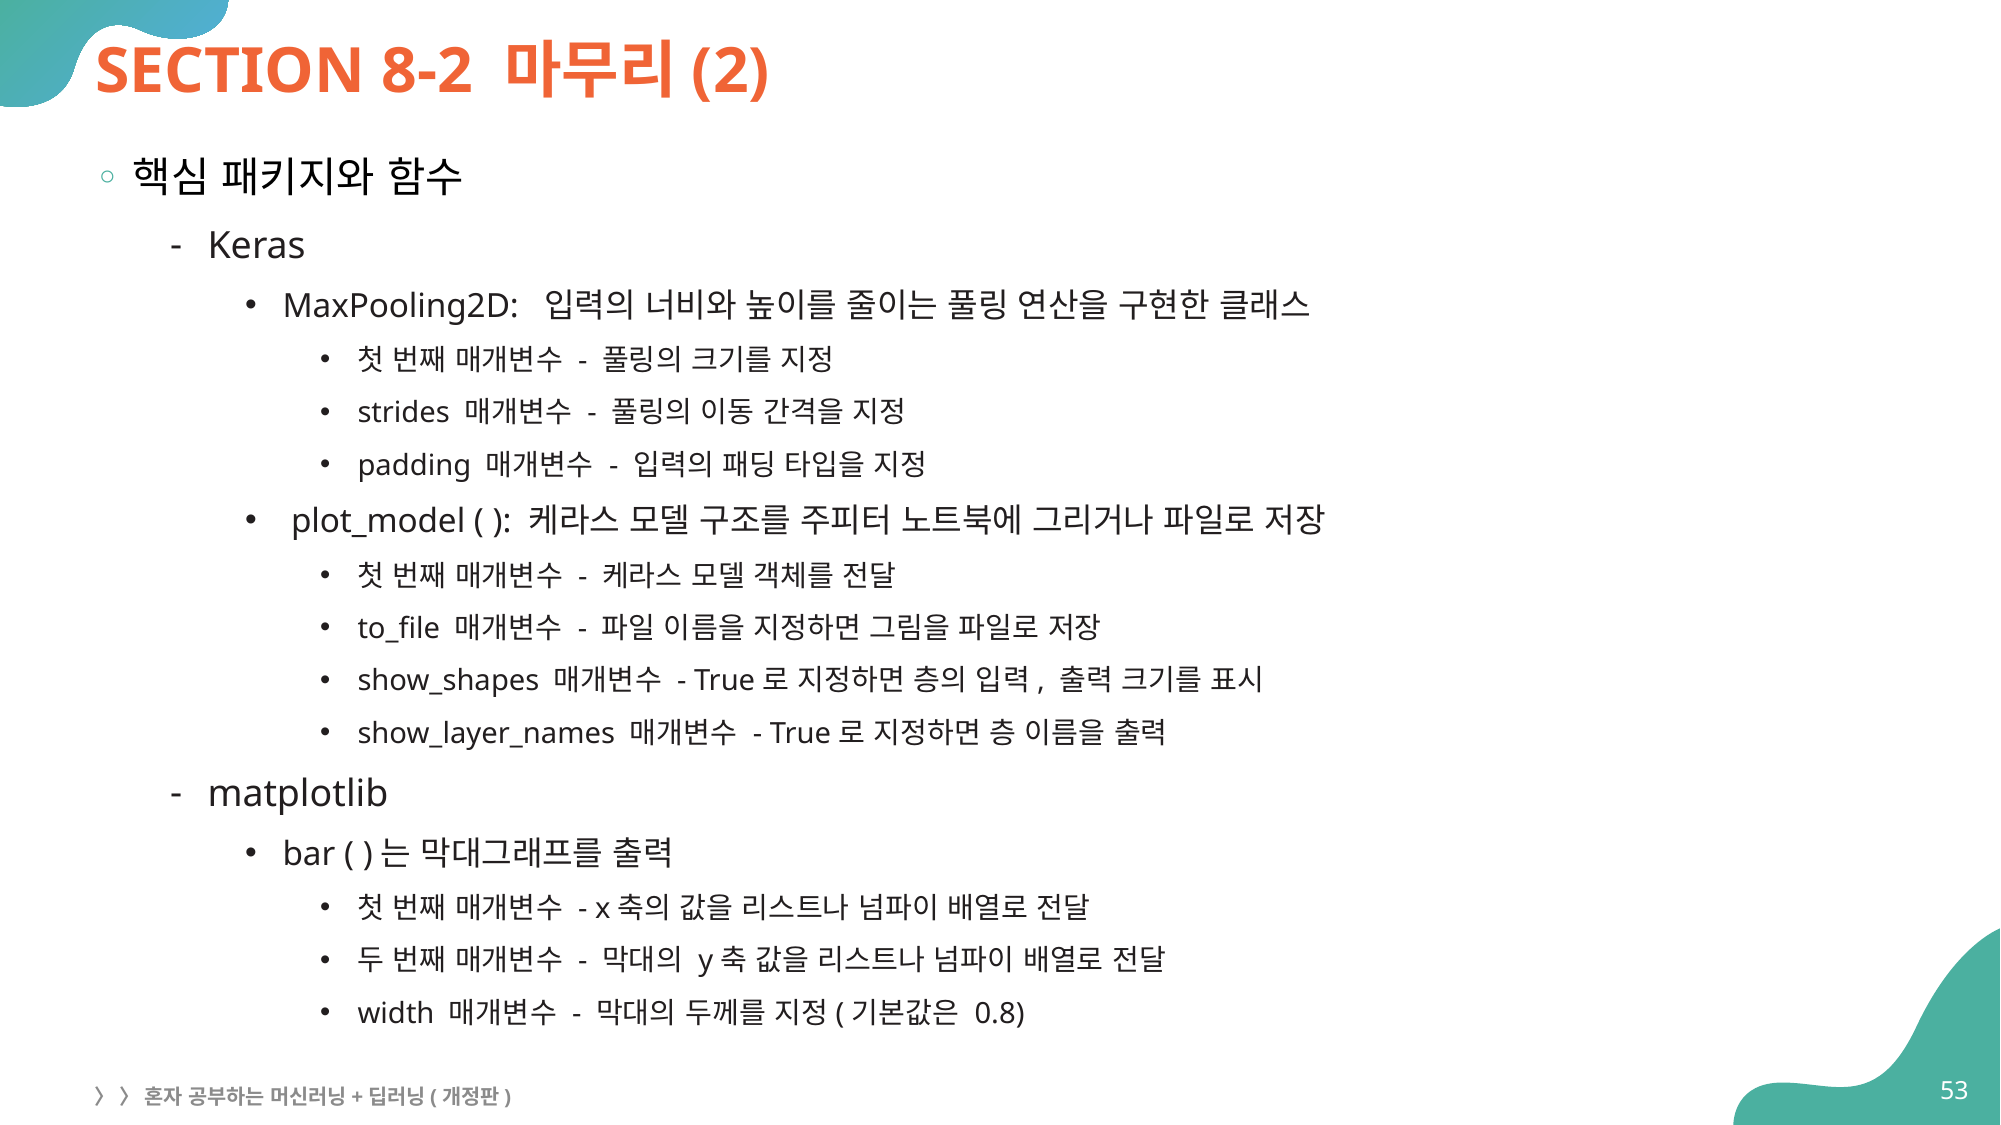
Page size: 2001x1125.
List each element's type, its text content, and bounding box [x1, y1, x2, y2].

slide_number 53 [1917, 1061, 1984, 1122]
list 핵심 패키지와 함수 Keras MaxPooling2D: 입력의 너비와 높이를 줄이는 풀링 연산을 구현한 클래스 첫 번째 매개변수 - 풀링의 크기를 지정 strides 매개변수 - 풀링의 이동 간격을 지정 padding 매개변수 - 입력의 패딩 타입을 지정 plot_model ( ): 케라스 모델 구조를 주피터 노트북에 그리거나 파일로 저장 첫 번째 매개변수 - 케라스 모델 객체를 전달 to_file 매개변수 - 파일 이름을 지정하면 그림을 파일로 저장 show_shapes 매개변수 - True로 지정하면 층의 입력, 출력 크기를 표시 show_layer_names 매개변수 - True로 지정하면 층 이름을 출력 matplotlib bar ( )는 막대그래프를 출력 첫 번째 매개변수 - x축의 값을 리스트나 넘파이 배열로 전달 두 번째 매개변수 - 막대의 y축 값을 리스트나 넘파이 배열로 전달 width 매개변수 - 막대의 두께를 지정(기본값은 0.8) [79, 133, 1984, 1044]
title SECTION 8-2 마무리(2) [79, 17, 1931, 128]
footer 〉 〉 혼자 공부하는 머신러닝+딥러닝(개정판) [79, 1078, 755, 1114]
